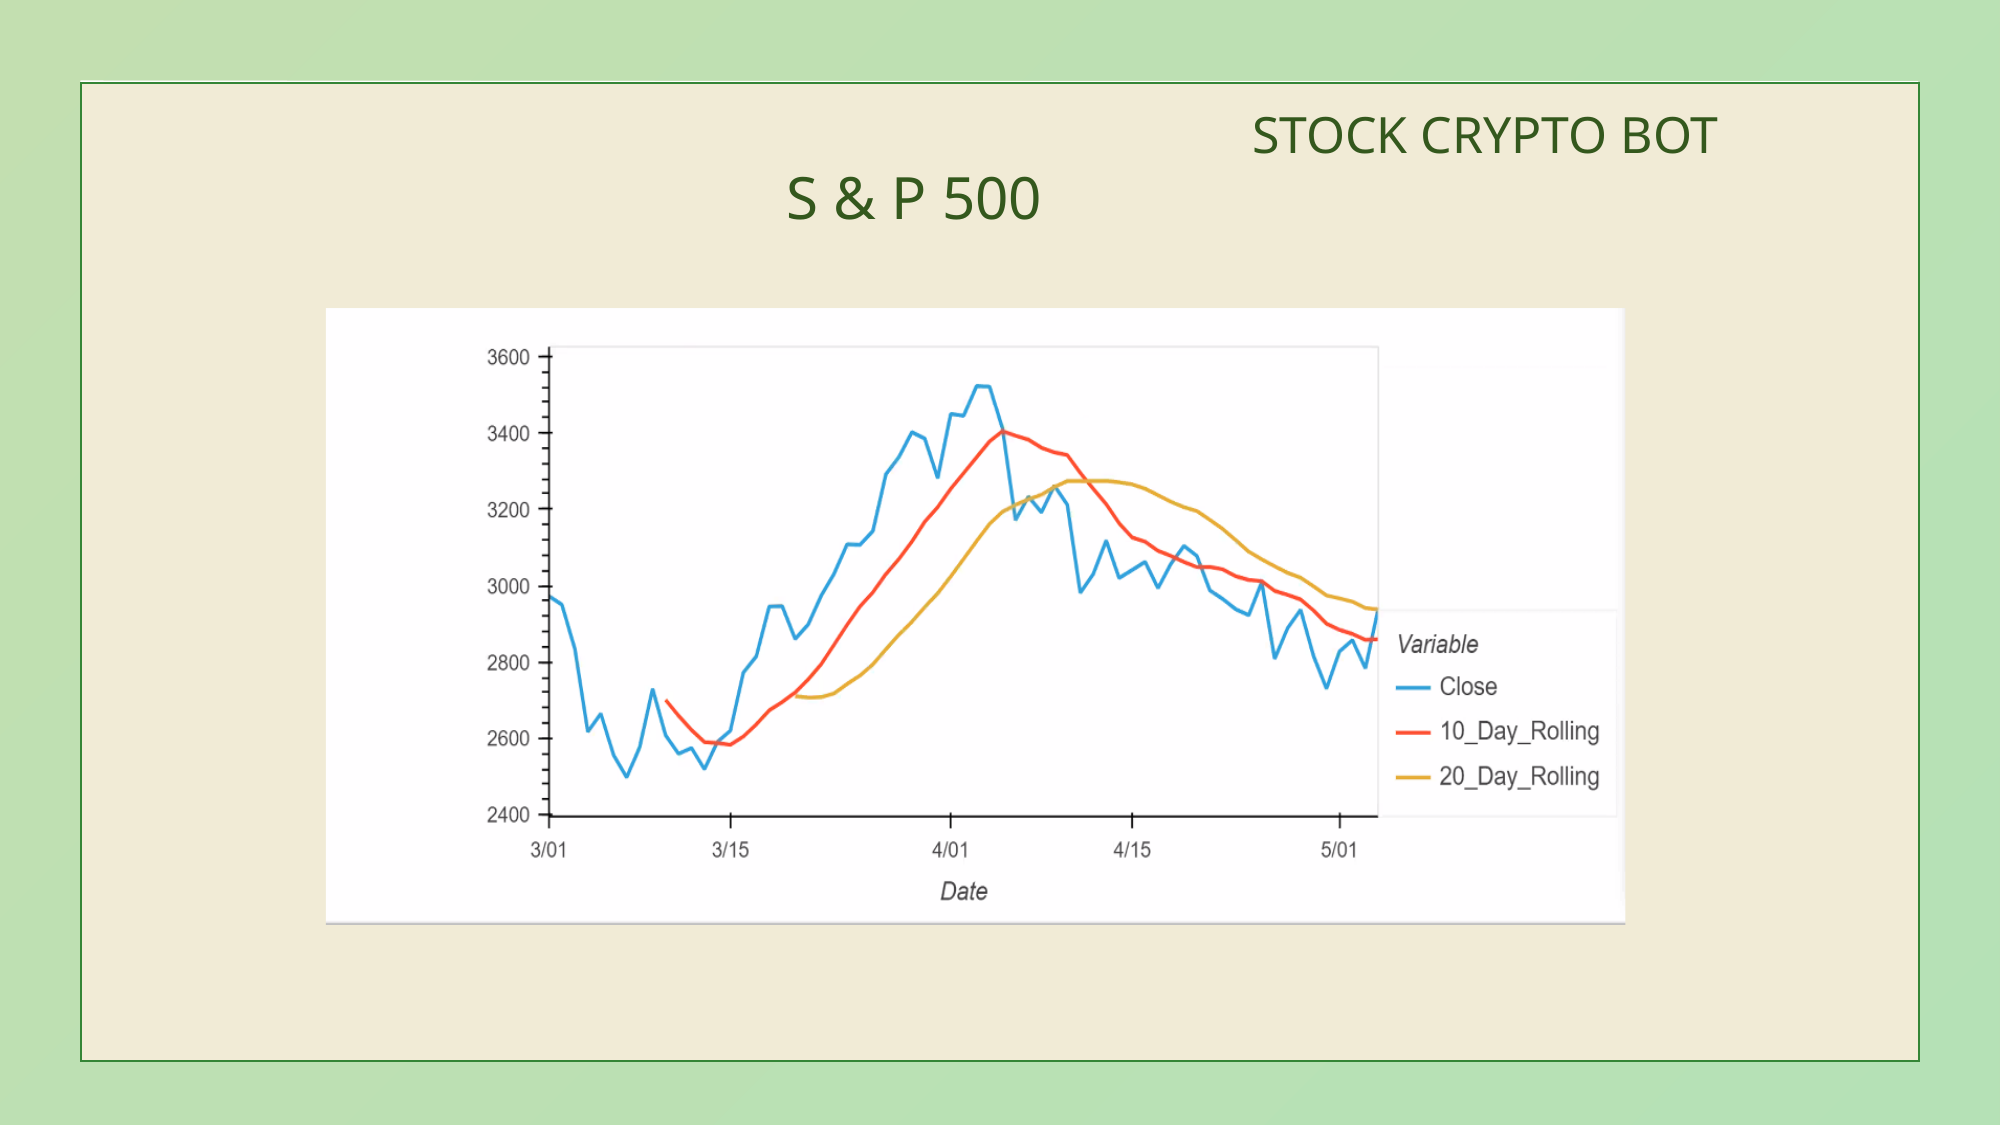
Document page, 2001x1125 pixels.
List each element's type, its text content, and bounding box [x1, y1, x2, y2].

text_box STOCK CRYPTO BOT [1237, 96, 1882, 171]
text_box S & P 500 [562, 153, 1267, 239]
text_box [80, 82, 1920, 1062]
picture [325, 307, 1626, 925]
